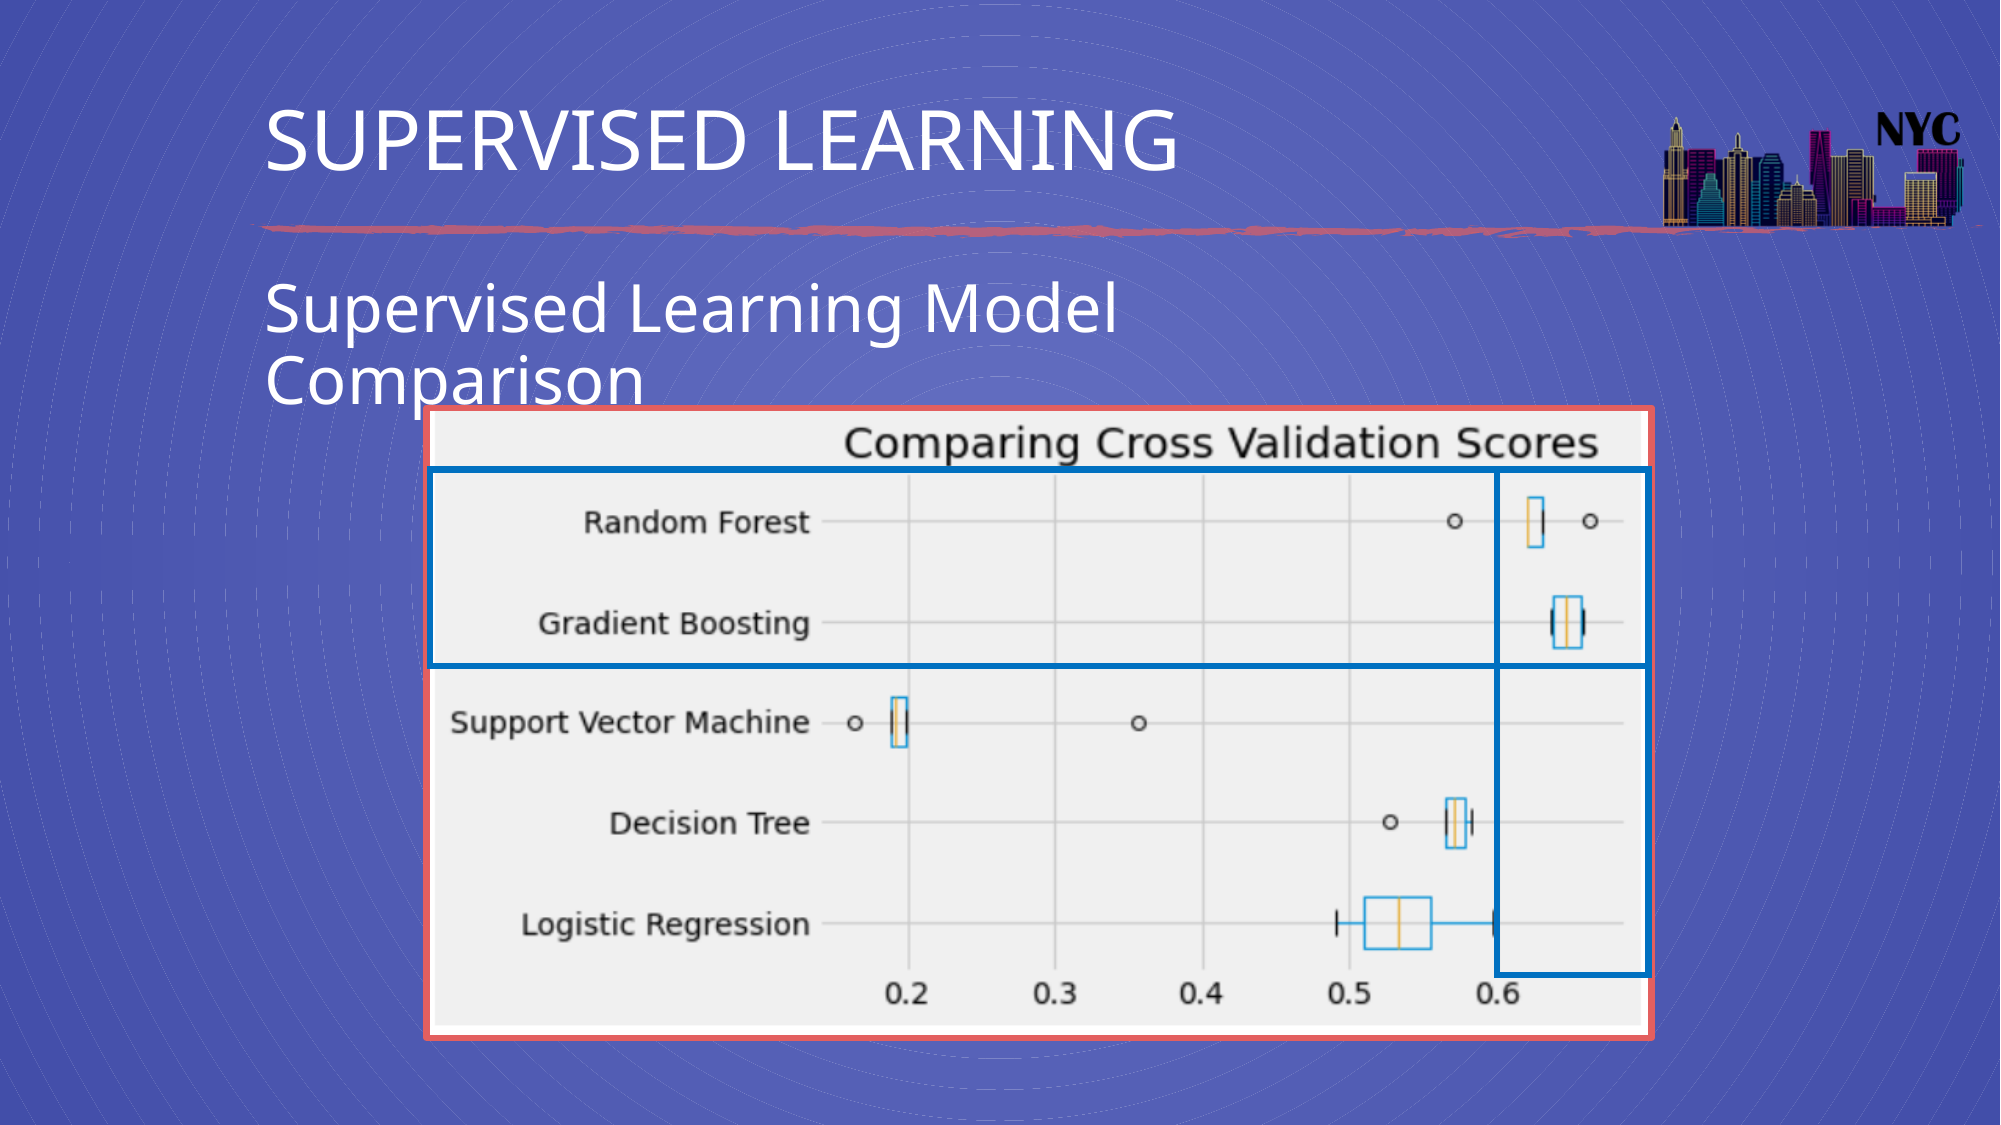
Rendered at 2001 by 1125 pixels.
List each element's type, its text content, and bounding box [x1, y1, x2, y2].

picture [429, 410, 1649, 1035]
picture [1548, 75, 2001, 257]
text_box Supervised Learning Model Comparison [249, 268, 1367, 427]
title SUPERVISED LEARNING [249, 28, 1751, 196]
